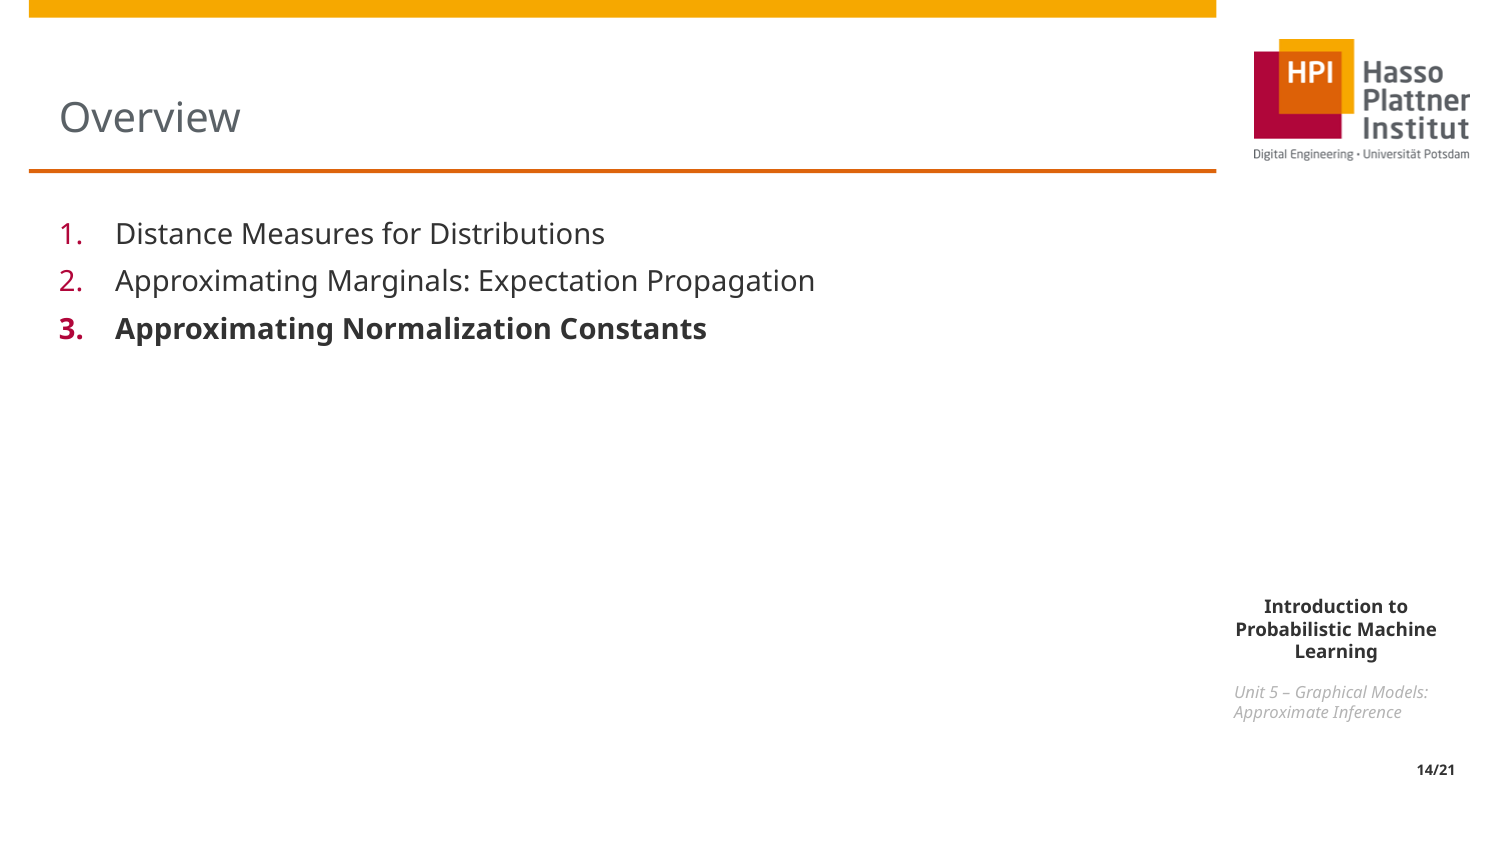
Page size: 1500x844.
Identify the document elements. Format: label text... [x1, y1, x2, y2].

list Distance Measures for Distributions Approximating Marginals: Expectation Propagation Approximating Normalization Constants [58, 203, 1187, 788]
title Overview [58, 17, 1187, 170]
picture [1254, 39, 1470, 161]
